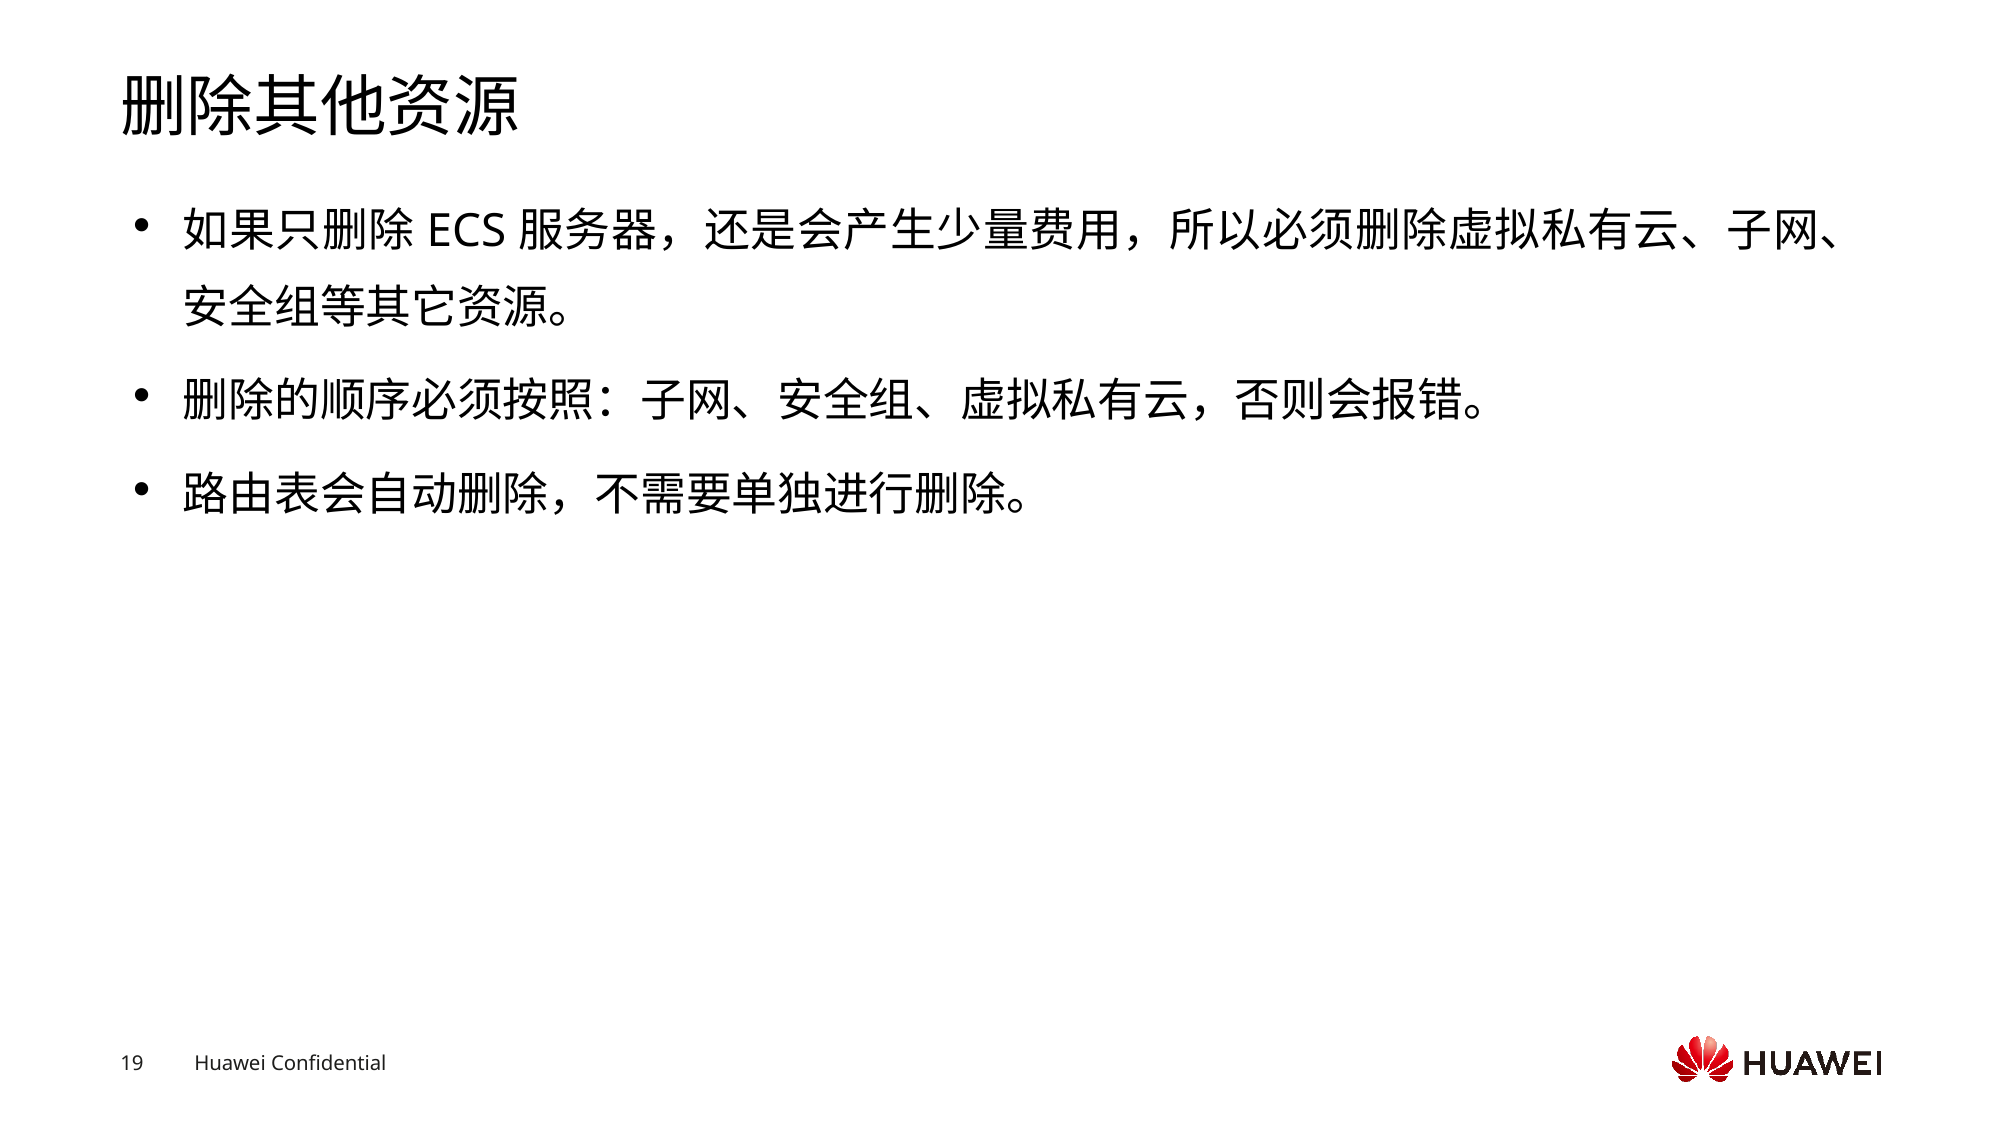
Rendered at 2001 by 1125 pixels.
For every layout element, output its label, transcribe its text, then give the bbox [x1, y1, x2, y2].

picture [1672, 1036, 1881, 1082]
title 删除其他资源 [120, 73, 1880, 154]
list 如果只删除ECS服务器，还是会产生少量费用，所以必须删除虚拟私有云、子网、安全组等其它资源。 删除的顺序必须按照：子网、安全组、虚拟私有云，否则会报错。 路由表会自动删除，不需要单独进行删除。 [119, 171, 1881, 973]
